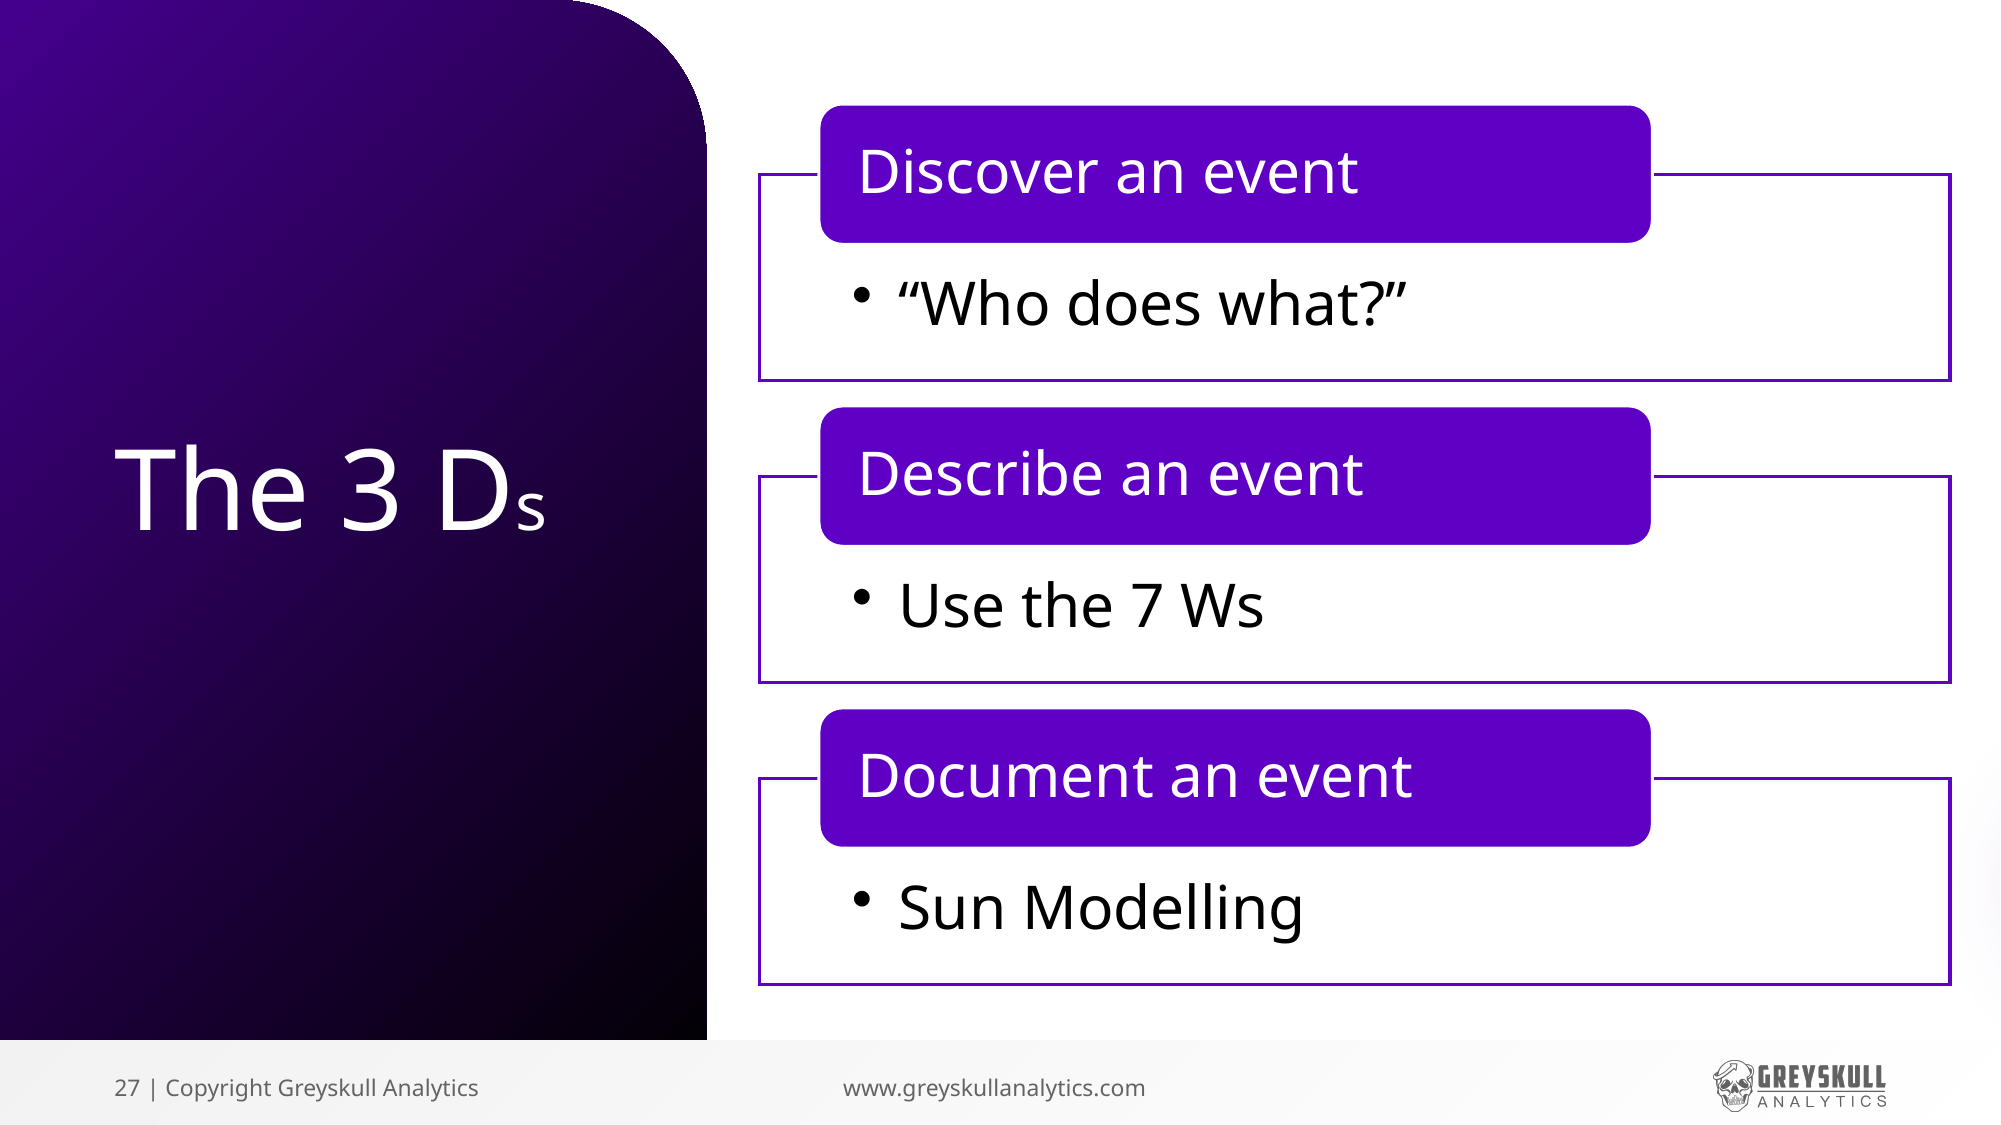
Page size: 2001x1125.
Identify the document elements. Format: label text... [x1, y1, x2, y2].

text_box “Who does what?” [758, 173, 1952, 382]
picture [1713, 1060, 1886, 1112]
text_box Use the 7 Ws [758, 475, 1952, 684]
text_box Document an event [817, 706, 1654, 850]
text_box Describe an event [817, 404, 1654, 548]
text_box Discover an event [817, 102, 1654, 246]
text_box Sun Modelling [758, 777, 1952, 986]
title The 3 Ds [99, 239, 639, 561]
